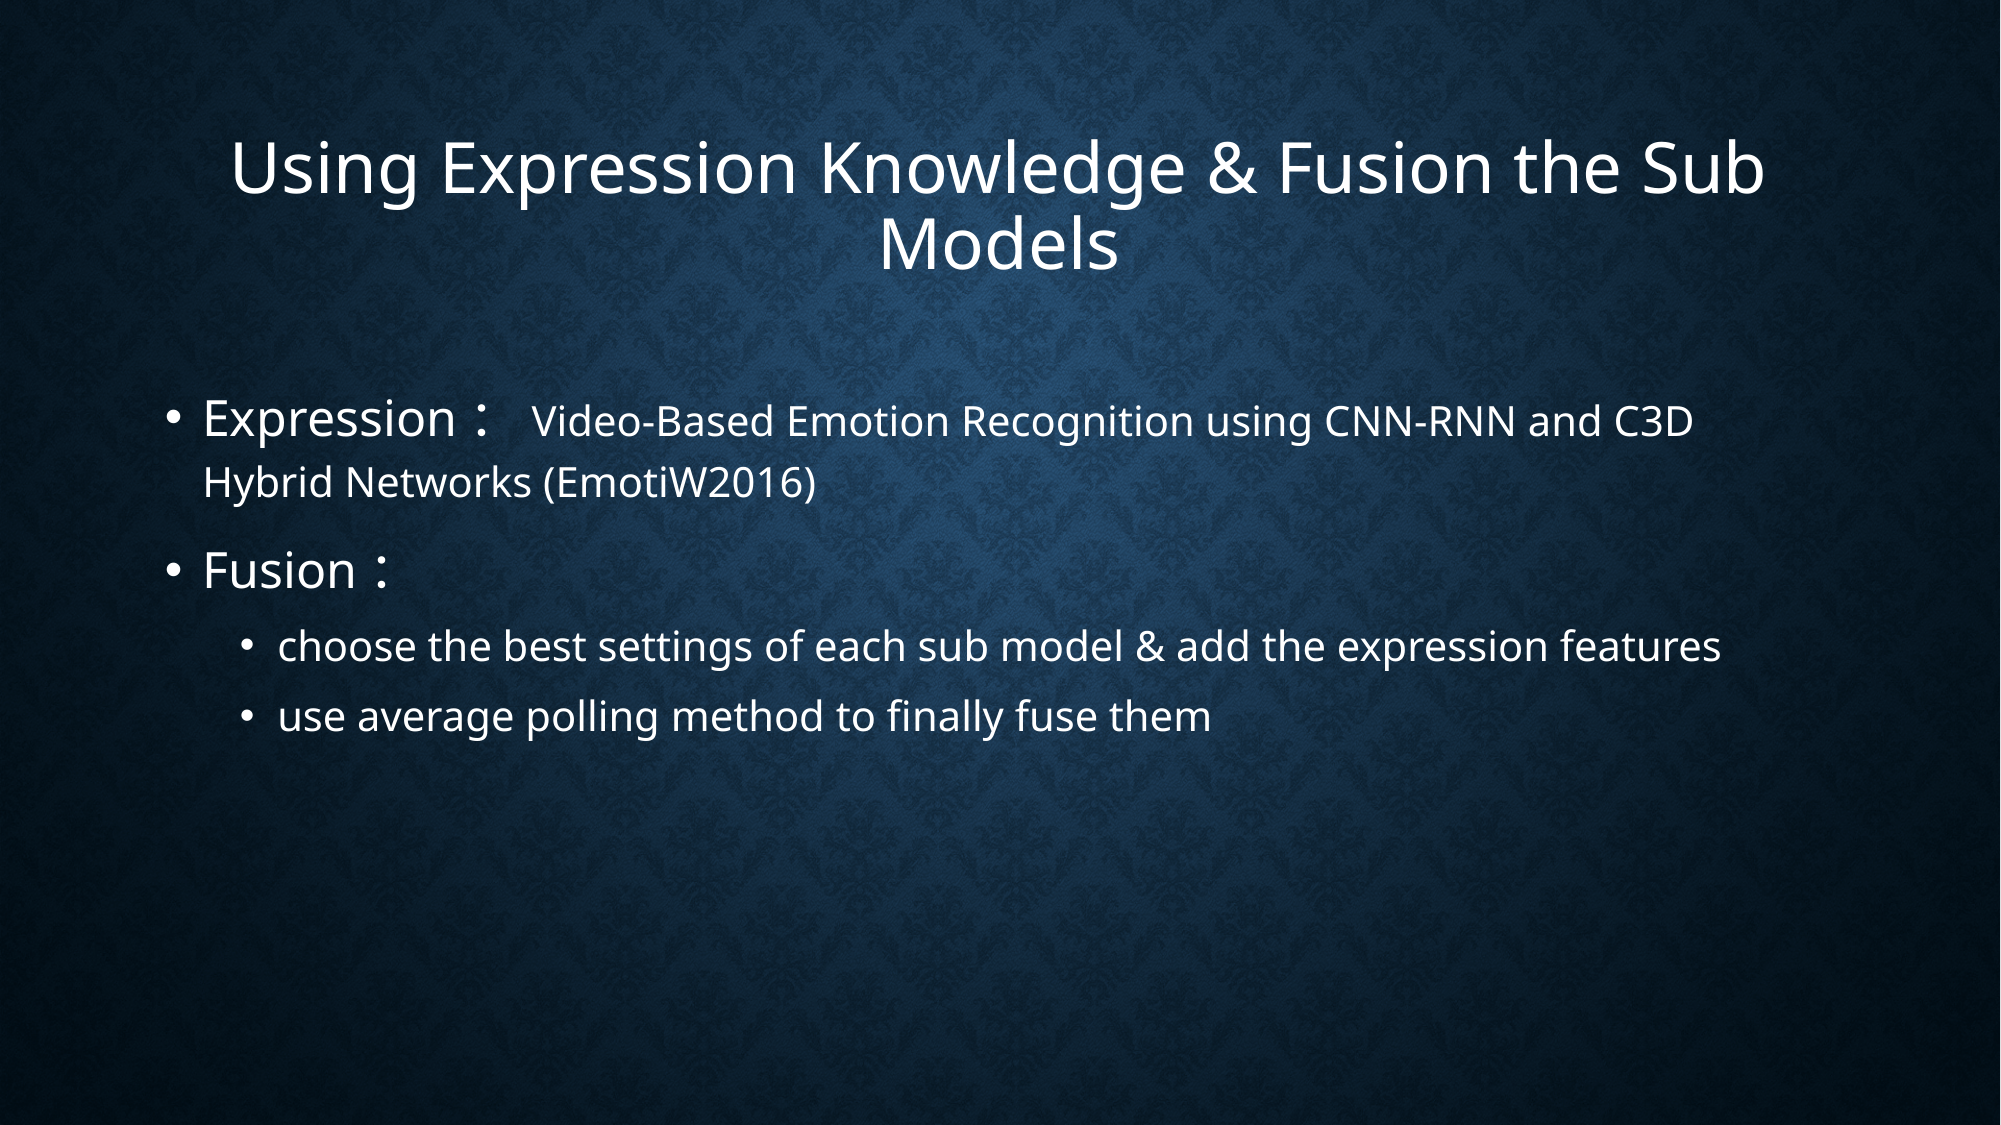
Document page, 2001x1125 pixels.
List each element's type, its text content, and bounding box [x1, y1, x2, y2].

list Expression：Video-Based Emotion Recognition using CNN-RNN and C3D Hybrid Networks (EmotiW2016) Fusion： choose the best settings of each sub model & add the expression features use average polling method to finally fuse them [149, 366, 1849, 973]
title Using Expression Knowledge & Fusion the Sub Models [149, 99, 1849, 318]
